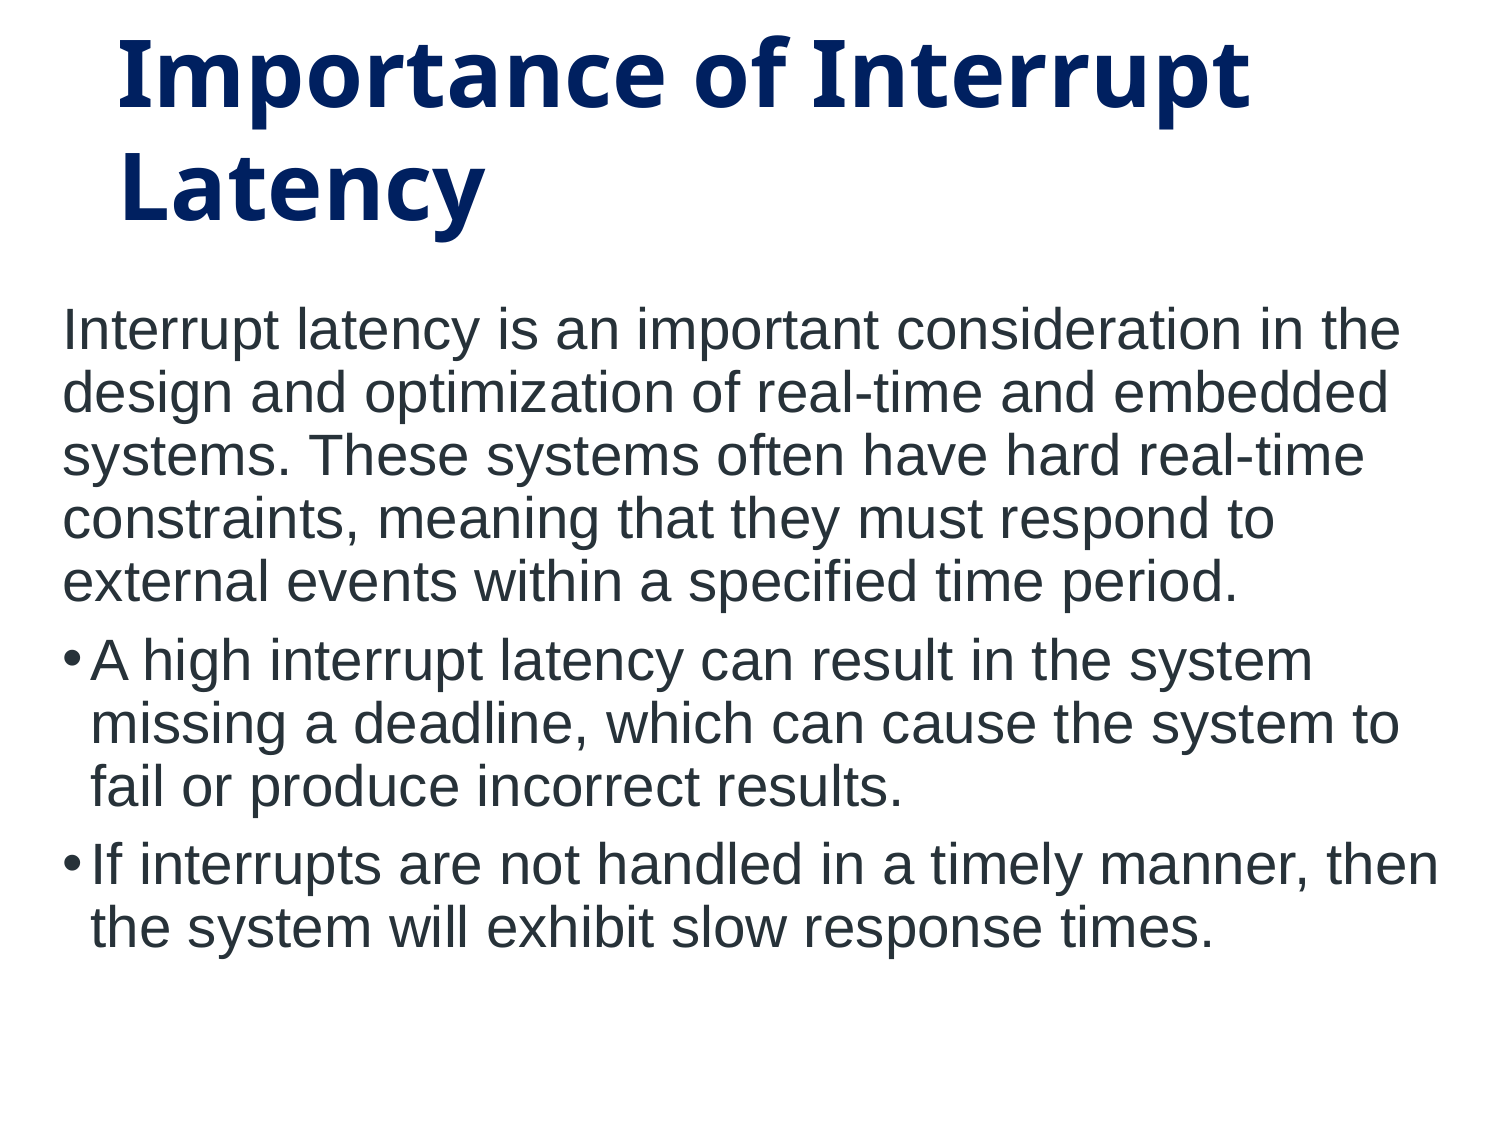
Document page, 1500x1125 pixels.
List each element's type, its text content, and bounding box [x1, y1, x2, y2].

list Interrupt latency is an important consideration in the design and optimization of real-time and embedded systems. These systems often have hard real-time constraints, meaning that they must respond to external events within a specified time period. A high interrupt latency can result in the system missing a deadline, which can cause the system to fail or produce incorrect results. If interrupts are not handled in a timely manner, then the system will exhibit slow response times. [62, 299, 1463, 1056]
title Importance of Interrupt Latency [0, 0, 1313, 239]
